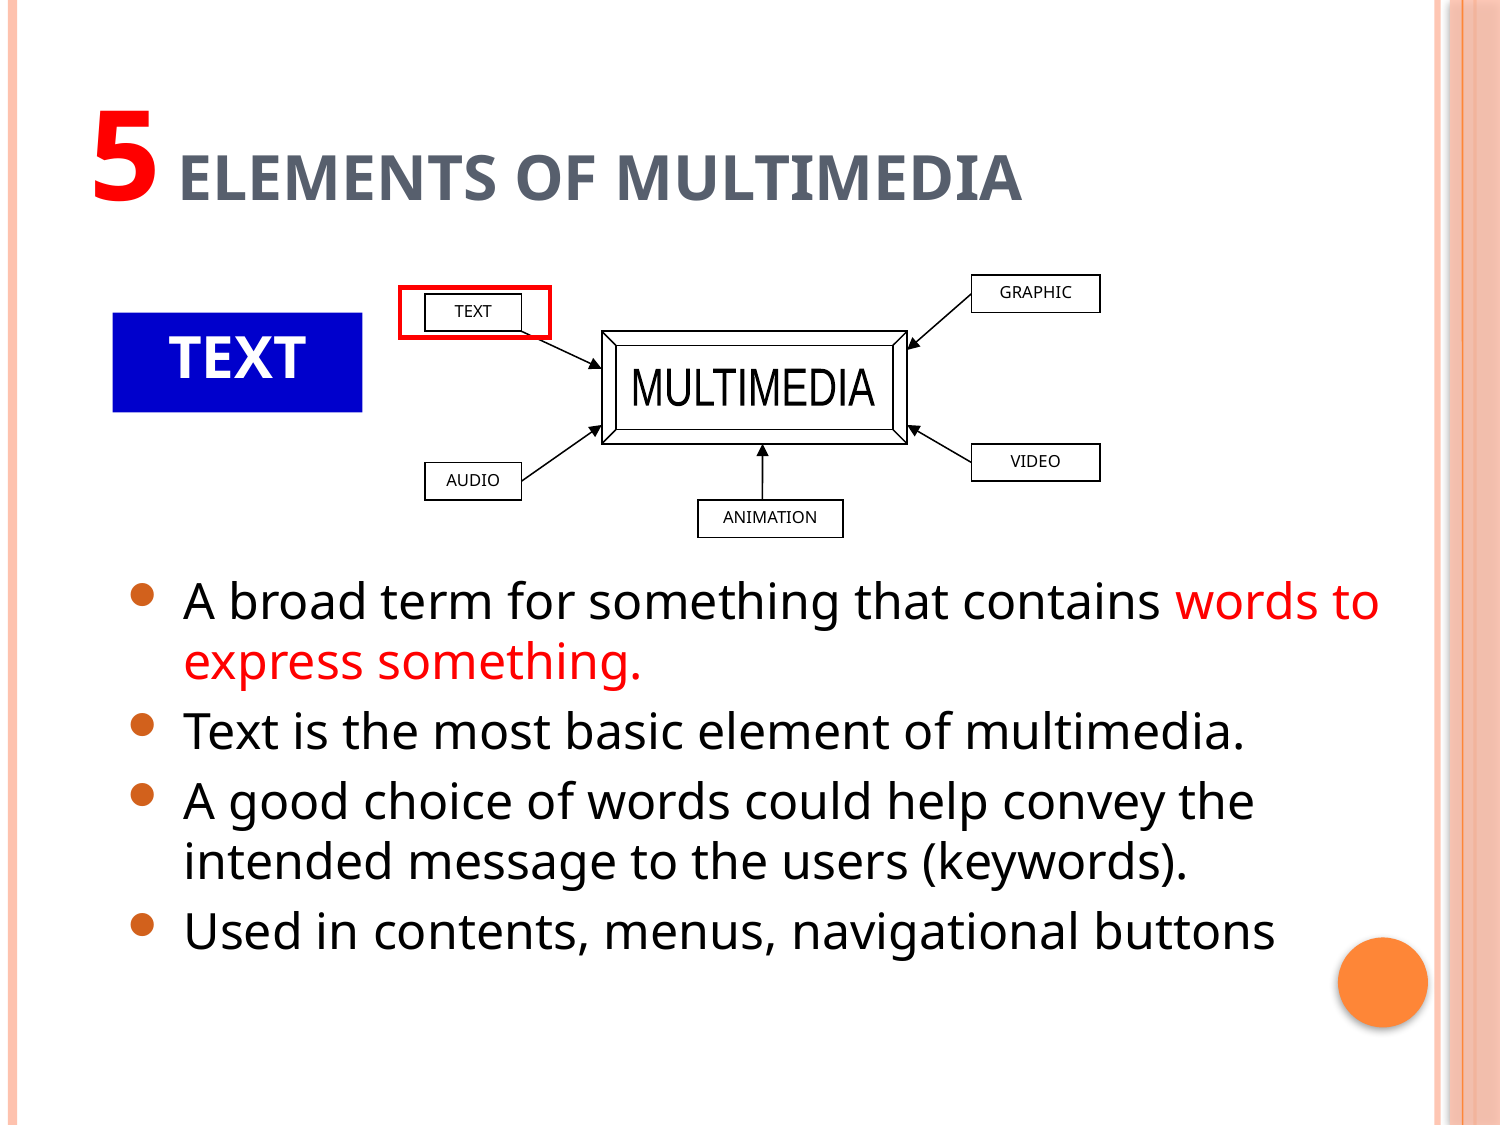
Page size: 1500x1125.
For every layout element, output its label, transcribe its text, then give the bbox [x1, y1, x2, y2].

title 5 Elements of Multimedia [75, 45, 1300, 233]
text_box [424, 274, 1101, 538]
text_box [399, 287, 418, 338]
list TEXT [112, 312, 363, 413]
text_box A broad term for something that contains words to express something. Text is the most basic element of multimedia. A good choice of words could help convey the intended message to the users (keywords). Used in contents, menus, navigational buttons [112, 562, 1400, 725]
